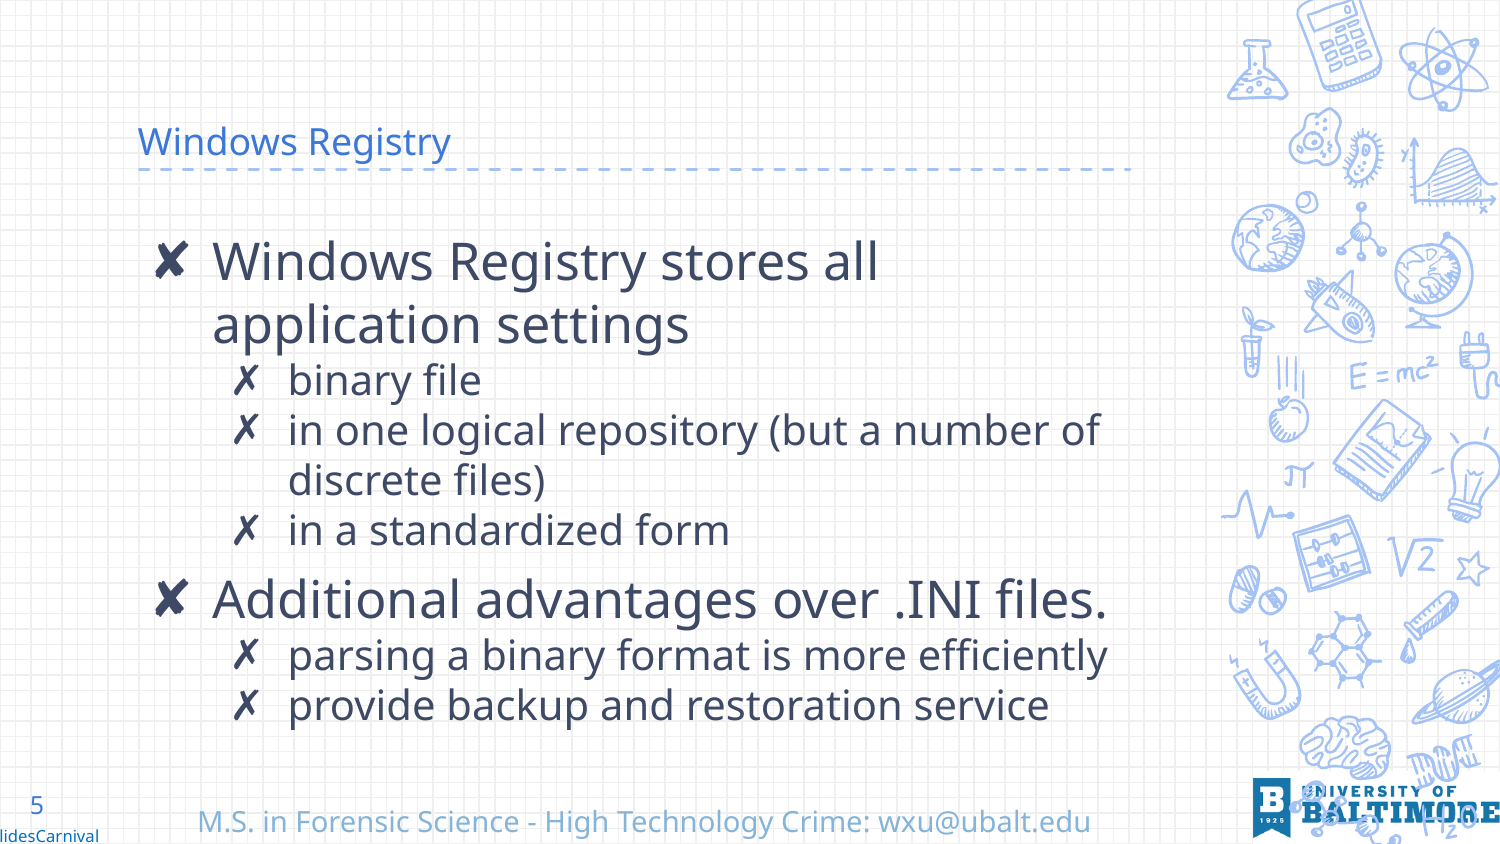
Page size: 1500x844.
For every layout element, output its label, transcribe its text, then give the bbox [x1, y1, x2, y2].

picture [1327, 813, 1336, 822]
picture [1365, 817, 1376, 833]
slide_number 5 [14, 774, 105, 840]
picture [1253, 771, 1500, 844]
picture [1316, 786, 1321, 797]
list Windows Registry stores all application settings binary file in one logical repository (but a number of discrete files) in a standardized form Additional advantages over .INI files. parsing a binary format is more efficiently provide backup and restoration service [122, 213, 1130, 806]
title Windows Registry [122, 36, 1130, 178]
